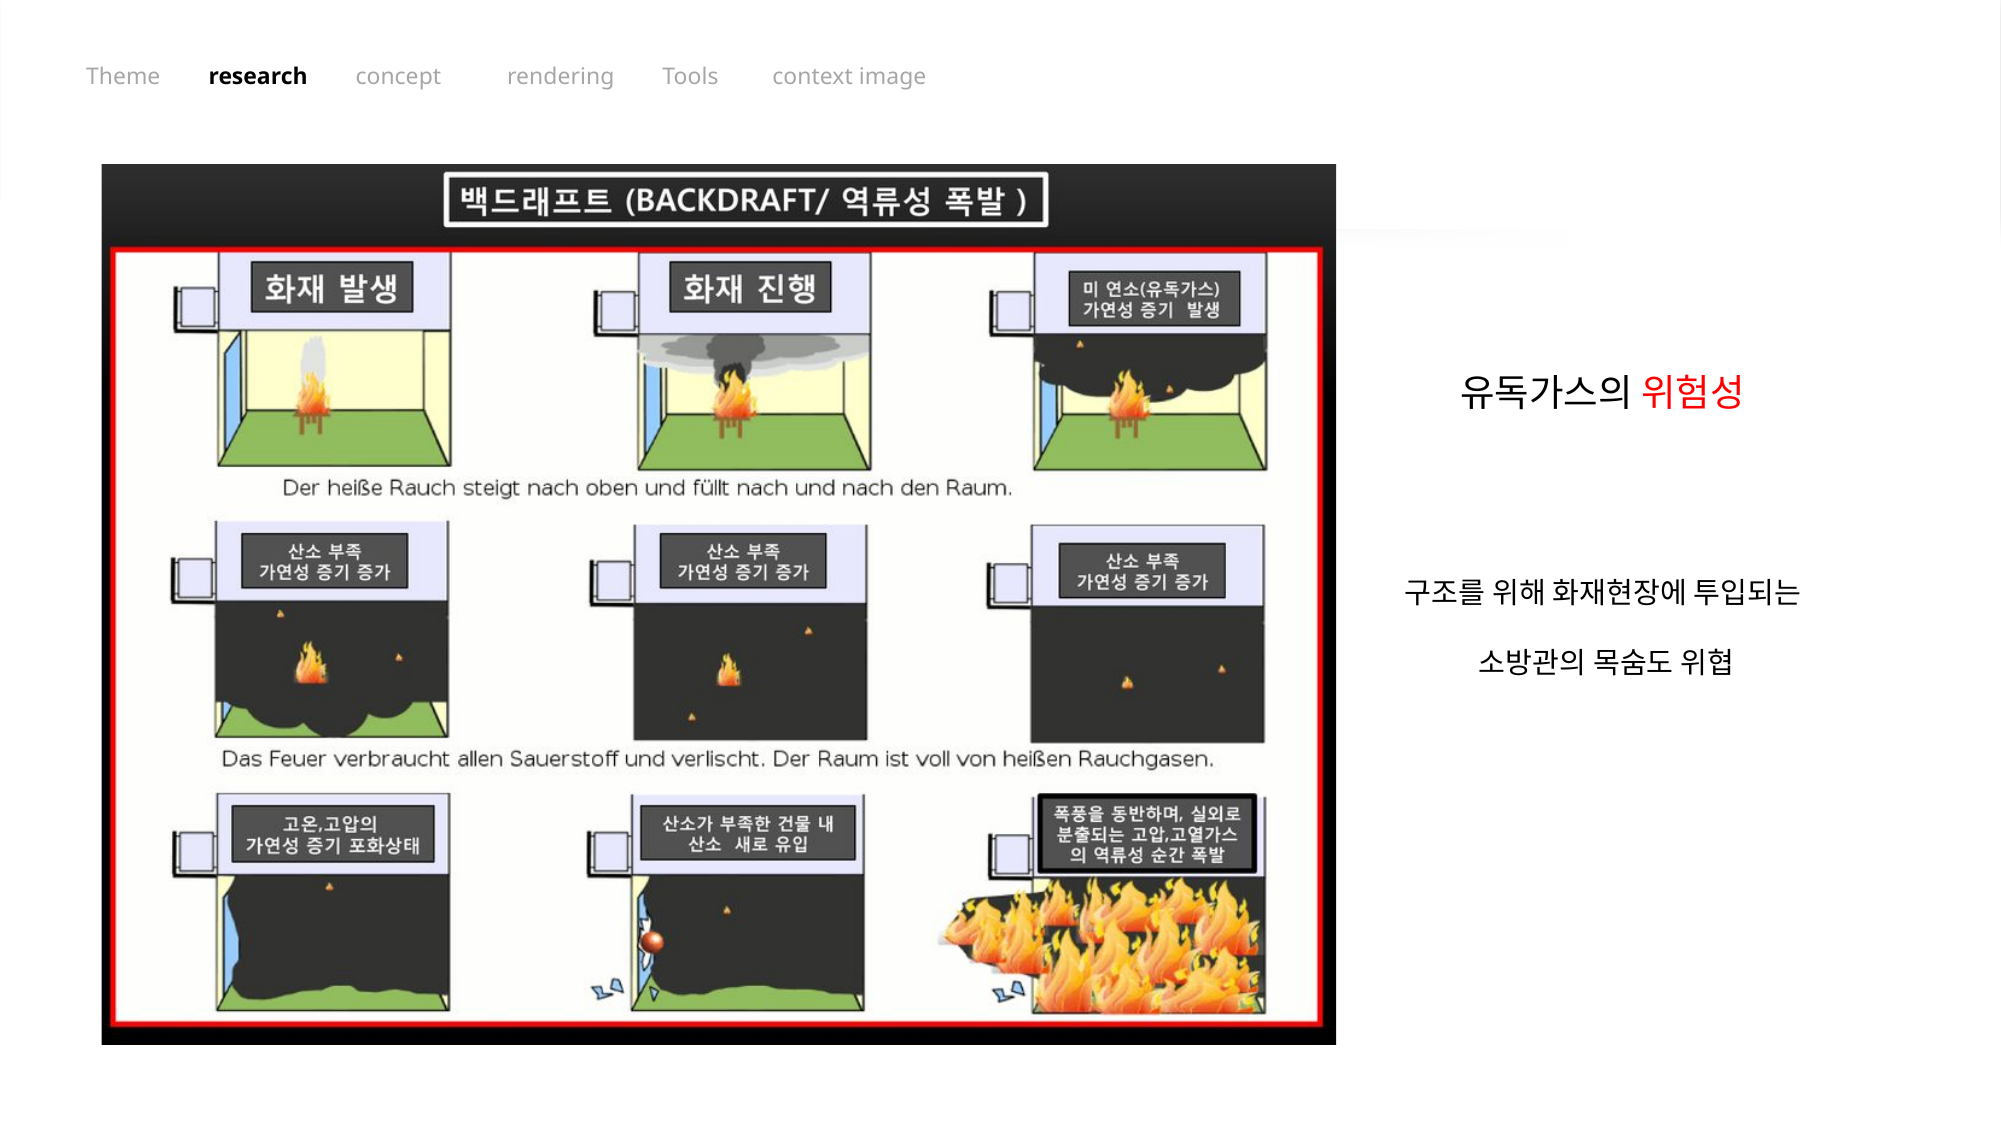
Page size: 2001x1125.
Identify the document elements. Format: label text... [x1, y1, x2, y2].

text_box 구조를 위해 화재현장에 투입되는 소방관의 목숨도 위협 [1336, 531, 1878, 687]
picture [101, 164, 1336, 1055]
text_box Theme research concept rendering Tools context image [71, 54, 1914, 98]
text_box 유독가스의 위험성 [1336, 361, 1877, 422]
